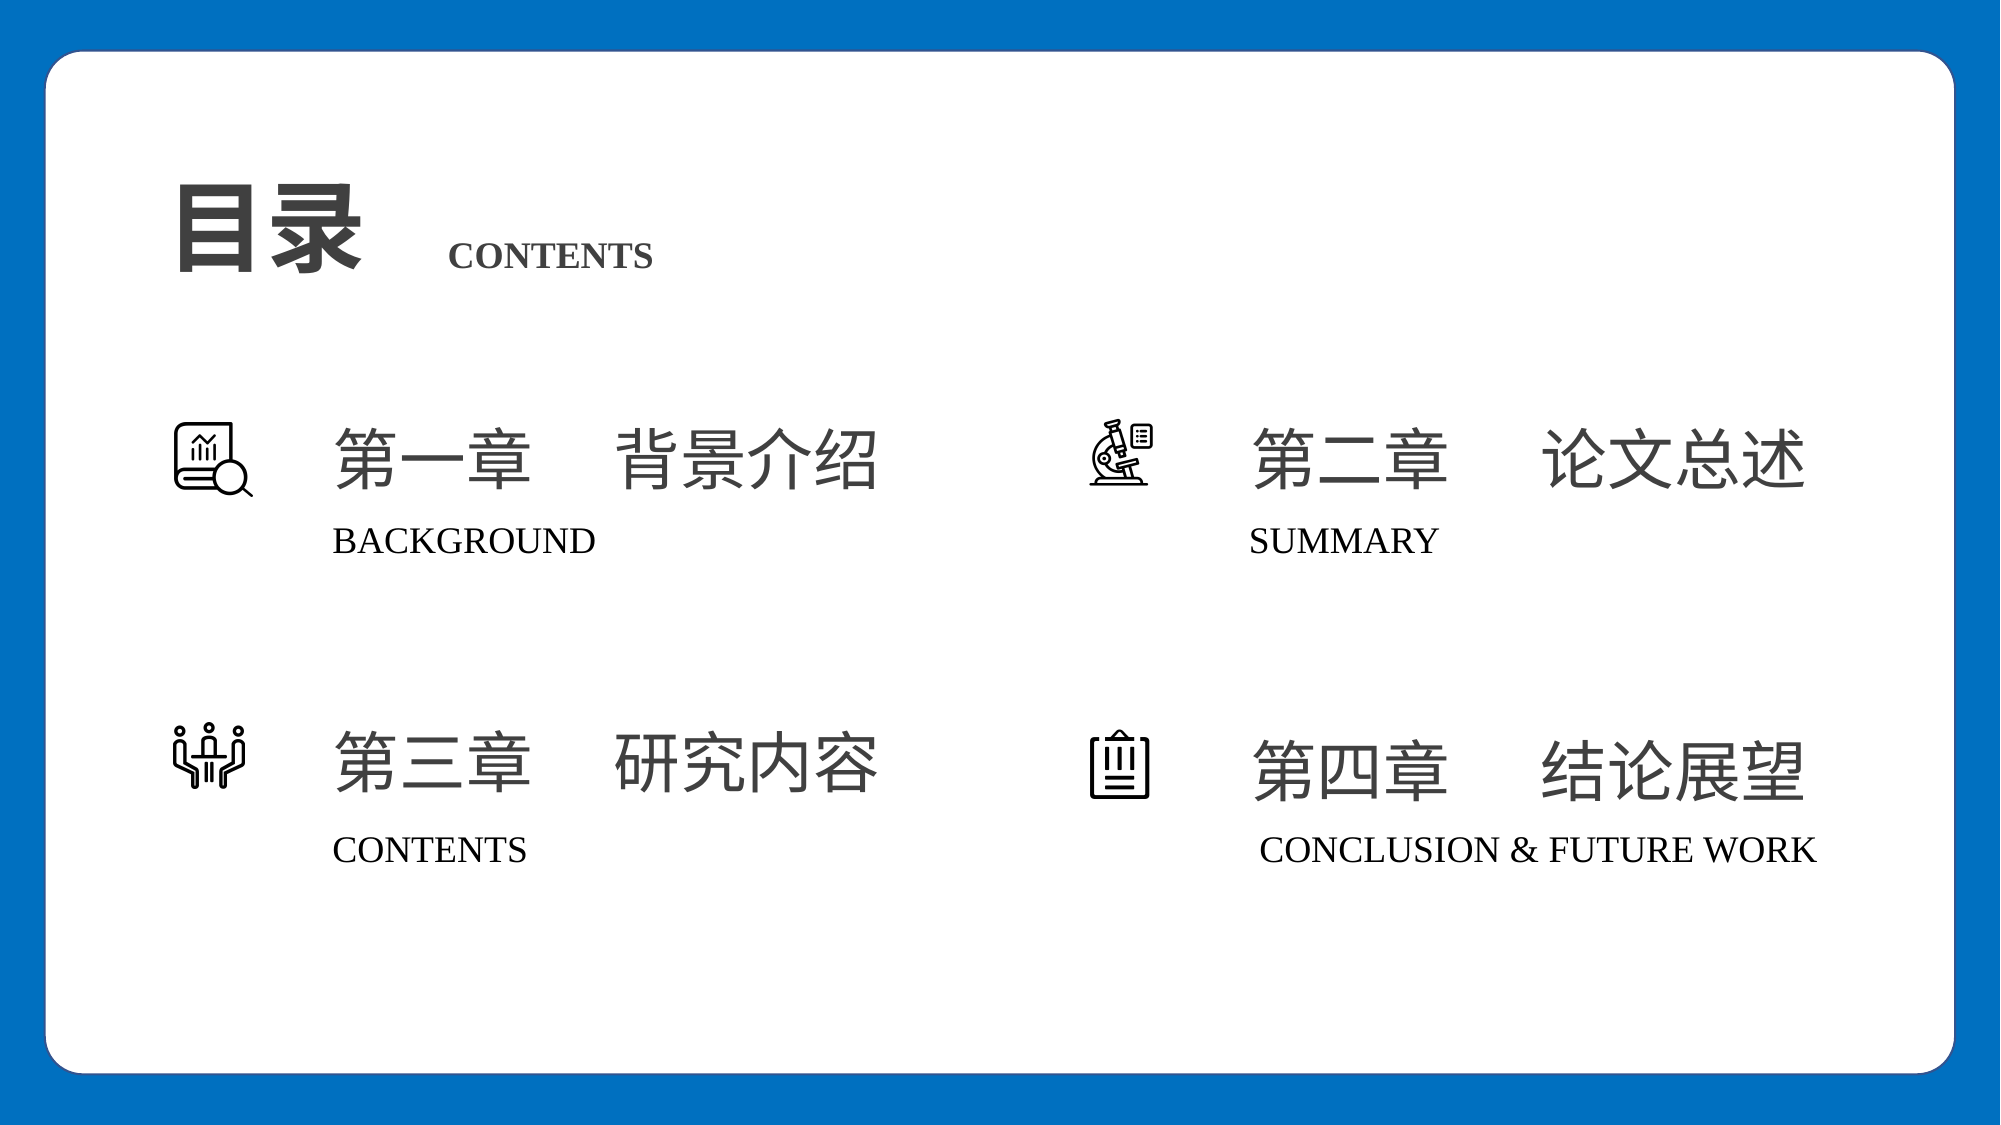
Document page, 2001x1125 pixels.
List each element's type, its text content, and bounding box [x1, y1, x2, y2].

text_box 第一章 [317, 410, 548, 506]
text_box CONCLUSION & FUTURE WORK [1244, 817, 1858, 877]
picture [1078, 413, 1163, 492]
text_box 论文总述 [1525, 410, 1823, 506]
text_box 结论展望 [1525, 722, 1823, 817]
text_box 第四章 [1235, 722, 1466, 817]
text_box 背景介绍 [598, 410, 896, 506]
text_box 第三章 [317, 713, 548, 808]
text_box SUMMARY [1234, 508, 1797, 568]
text_box BACKGROUND [317, 508, 881, 568]
text_box CONTENTS [317, 817, 881, 877]
text_box [43, 49, 1957, 1076]
picture [173, 722, 245, 789]
text_box 第二章 [1235, 410, 1466, 506]
text_box [0, 0, 2000, 1125]
text_box 研究内容 [598, 713, 896, 808]
text_box CONTENTS [432, 223, 733, 284]
text_box 目录 [151, 157, 433, 293]
picture [174, 422, 253, 497]
picture [1078, 726, 1163, 806]
